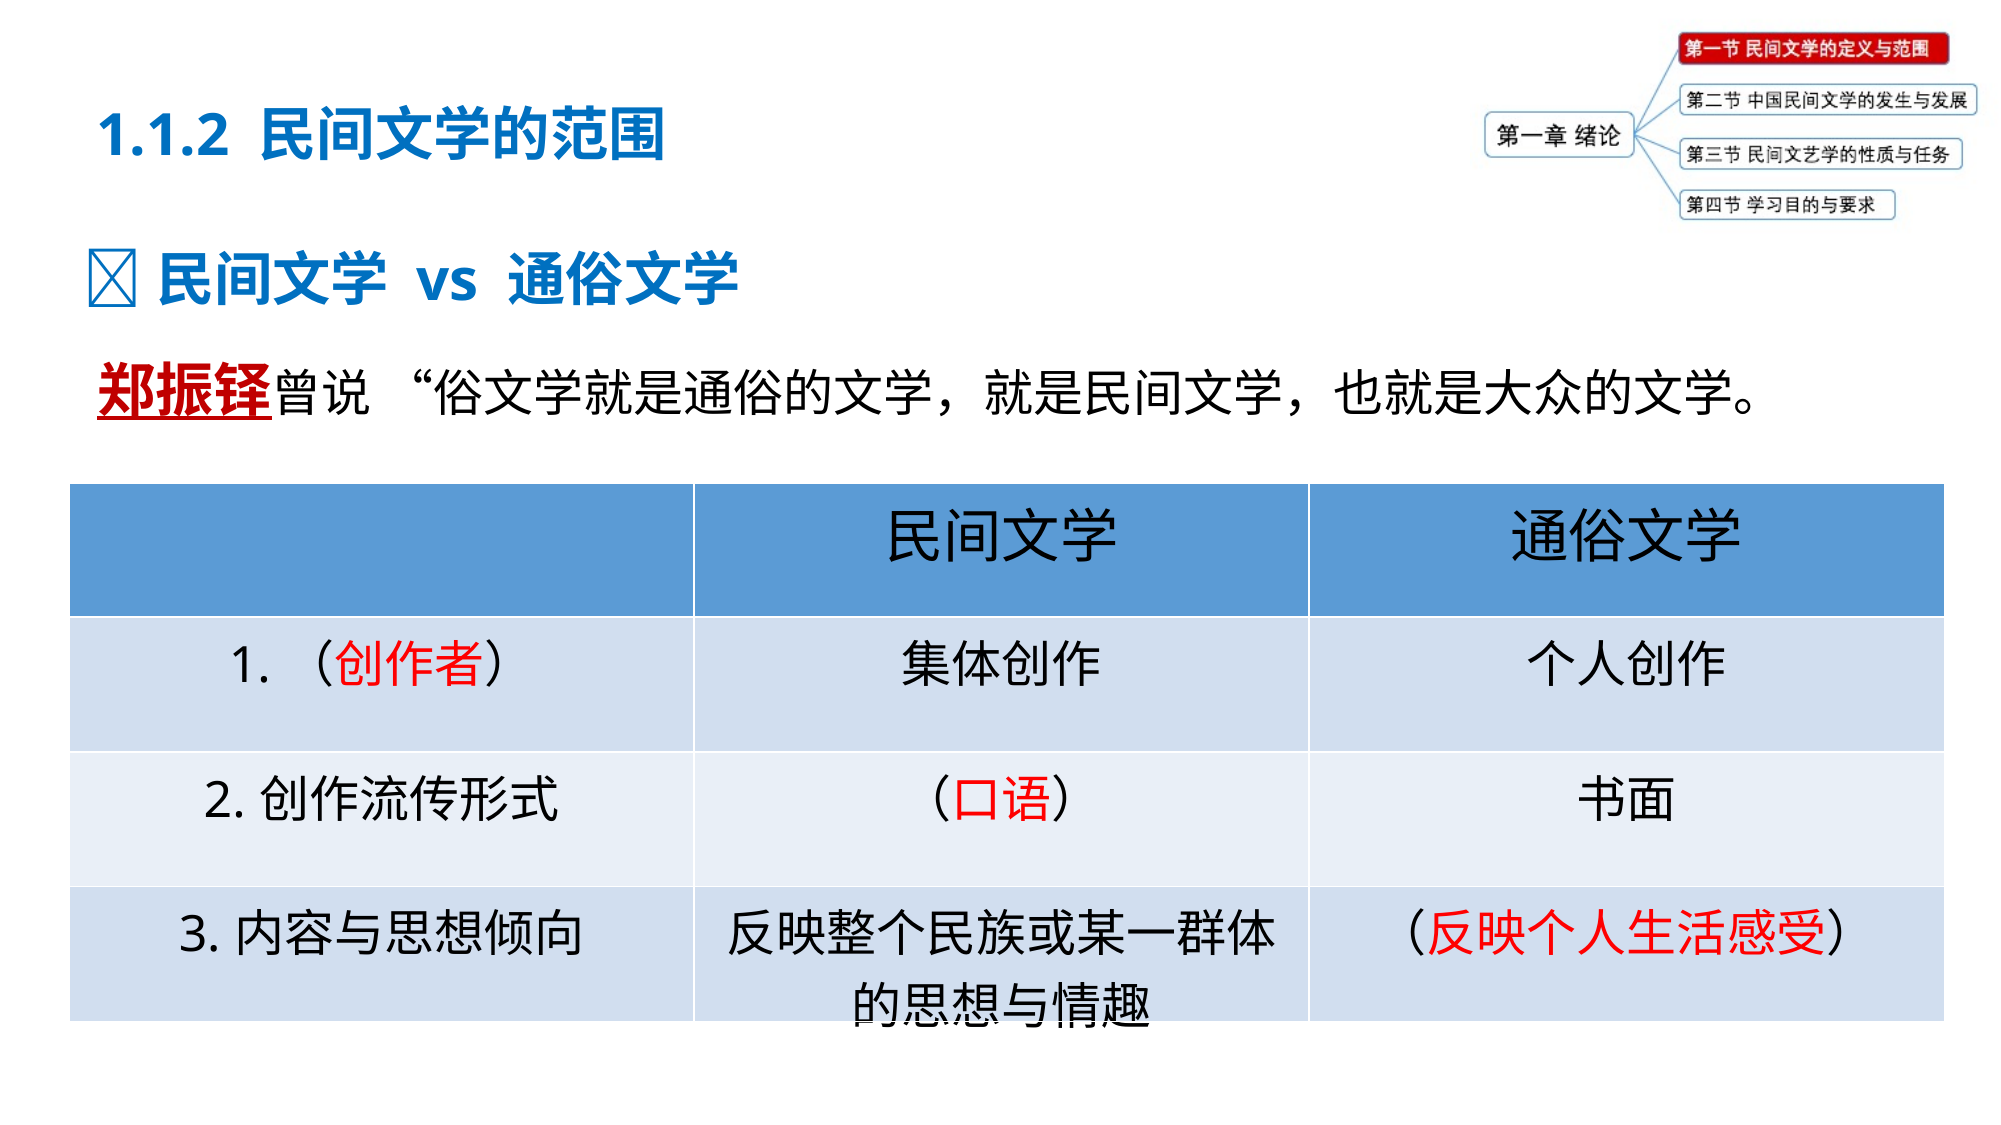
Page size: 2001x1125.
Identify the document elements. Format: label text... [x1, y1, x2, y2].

text_box 1.1.2 民间文学的范围 [81, 54, 709, 175]
table_header 民间文学 [695, 484, 1308, 616]
table_cell 反映整个民族或某一群体的思想与情趣 [695, 887, 1308, 1021]
table_cell （反映个人生活感受） [1310, 887, 1944, 1021]
table_cell 1.（创作者） [70, 618, 693, 751]
text_box 民间文学 vs 通俗文学 [68, 199, 790, 320]
table_header 通俗文学 [1310, 484, 1944, 616]
table_cell 个人创作 [1310, 618, 1944, 751]
table_cell 2.创作流传形式 [70, 753, 693, 886]
table_cell 3.内容与思想倾向 [70, 887, 693, 1021]
text_box 郑振铎曾说 “俗文学就是通俗的文学，就是民间文学，也就是大众的文学。 [82, 346, 1932, 431]
table_cell 集体创作 [695, 618, 1308, 751]
table_header [70, 484, 693, 616]
table_cell （口语） [695, 753, 1308, 886]
picture [1470, 0, 2000, 240]
table_cell 书面 [1310, 753, 1944, 886]
